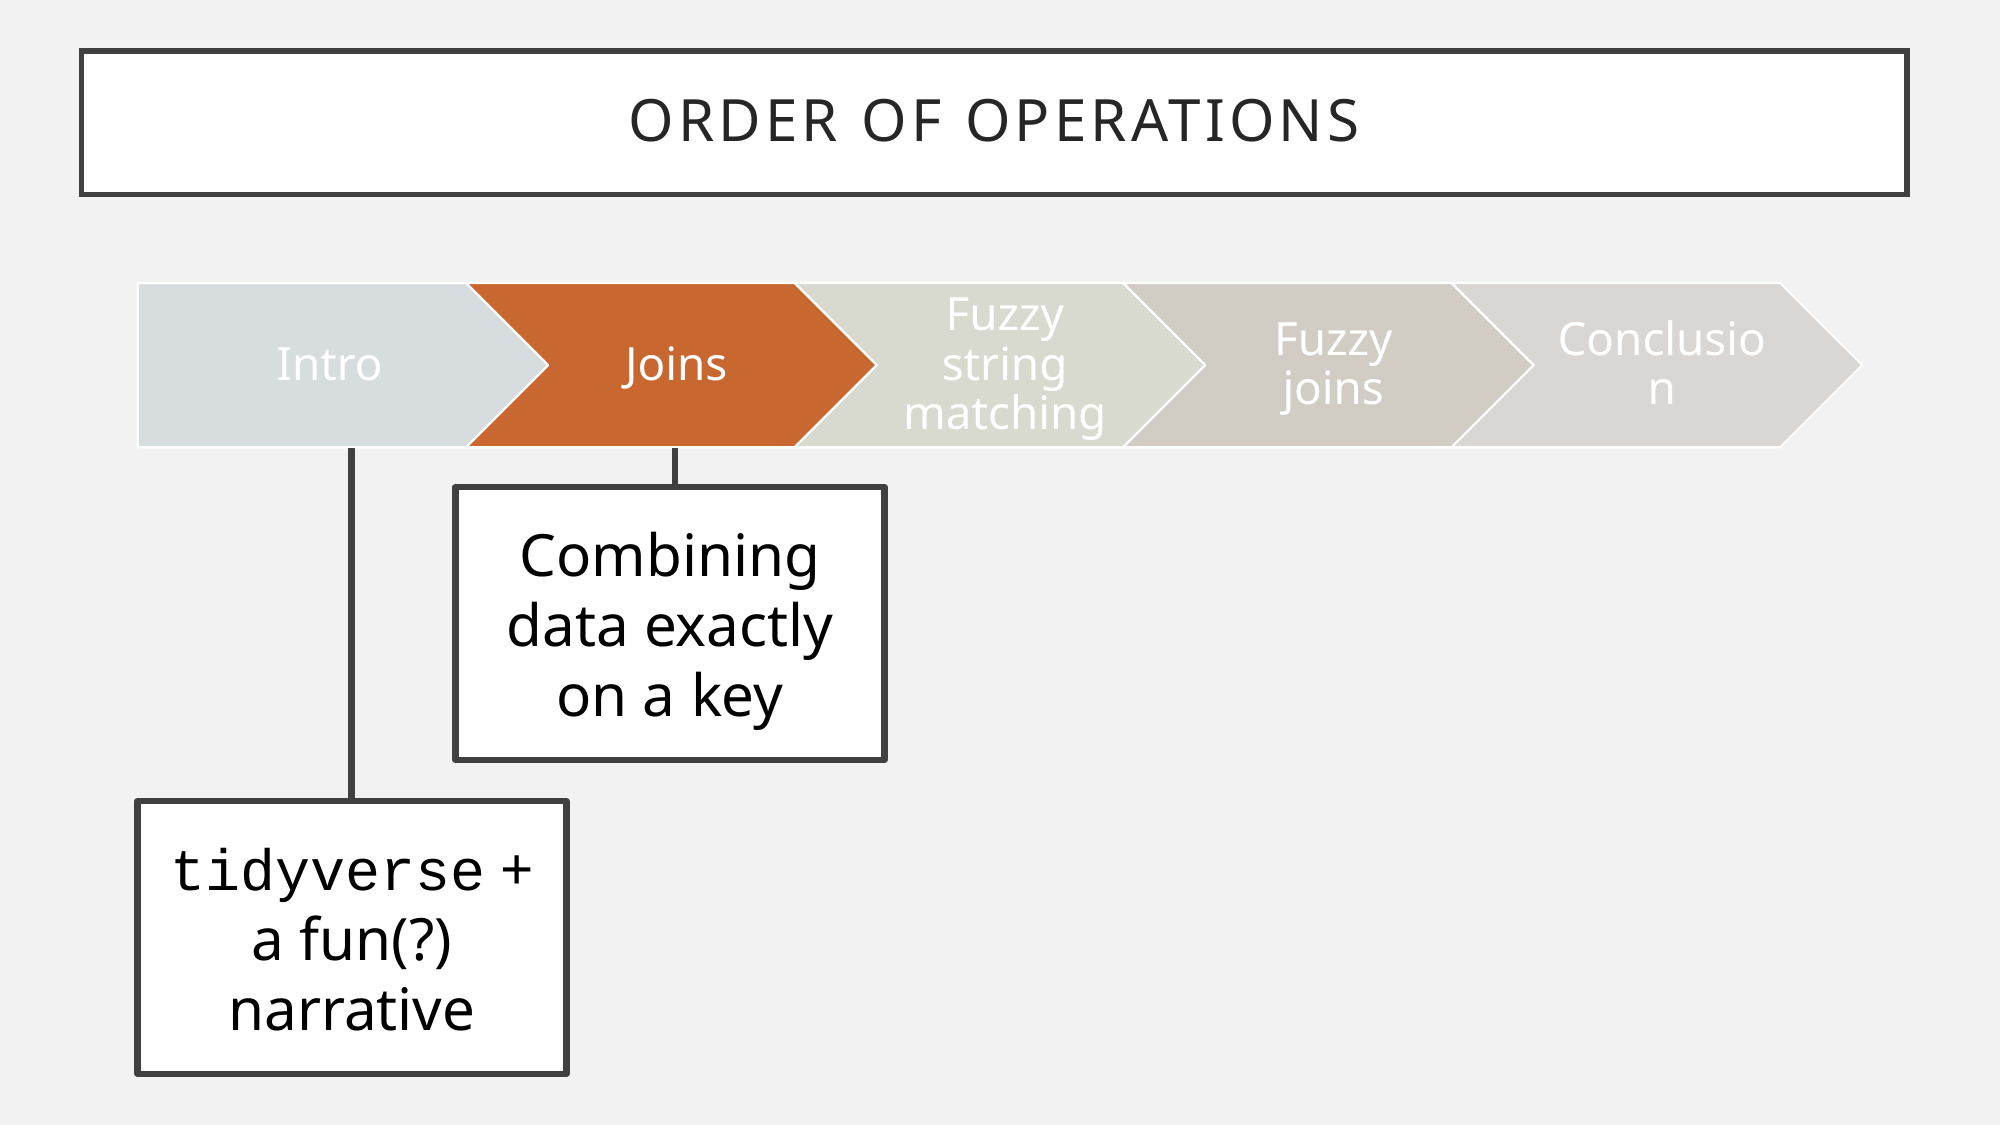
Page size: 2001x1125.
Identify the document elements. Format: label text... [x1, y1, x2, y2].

title ORDER OF OPERATIONS [79, 48, 1910, 197]
text_box tidyverse + a fun(?) narrative [136, 800, 567, 1075]
text_box Combining data exactly on a key [454, 502, 886, 761]
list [137, 228, 1863, 502]
